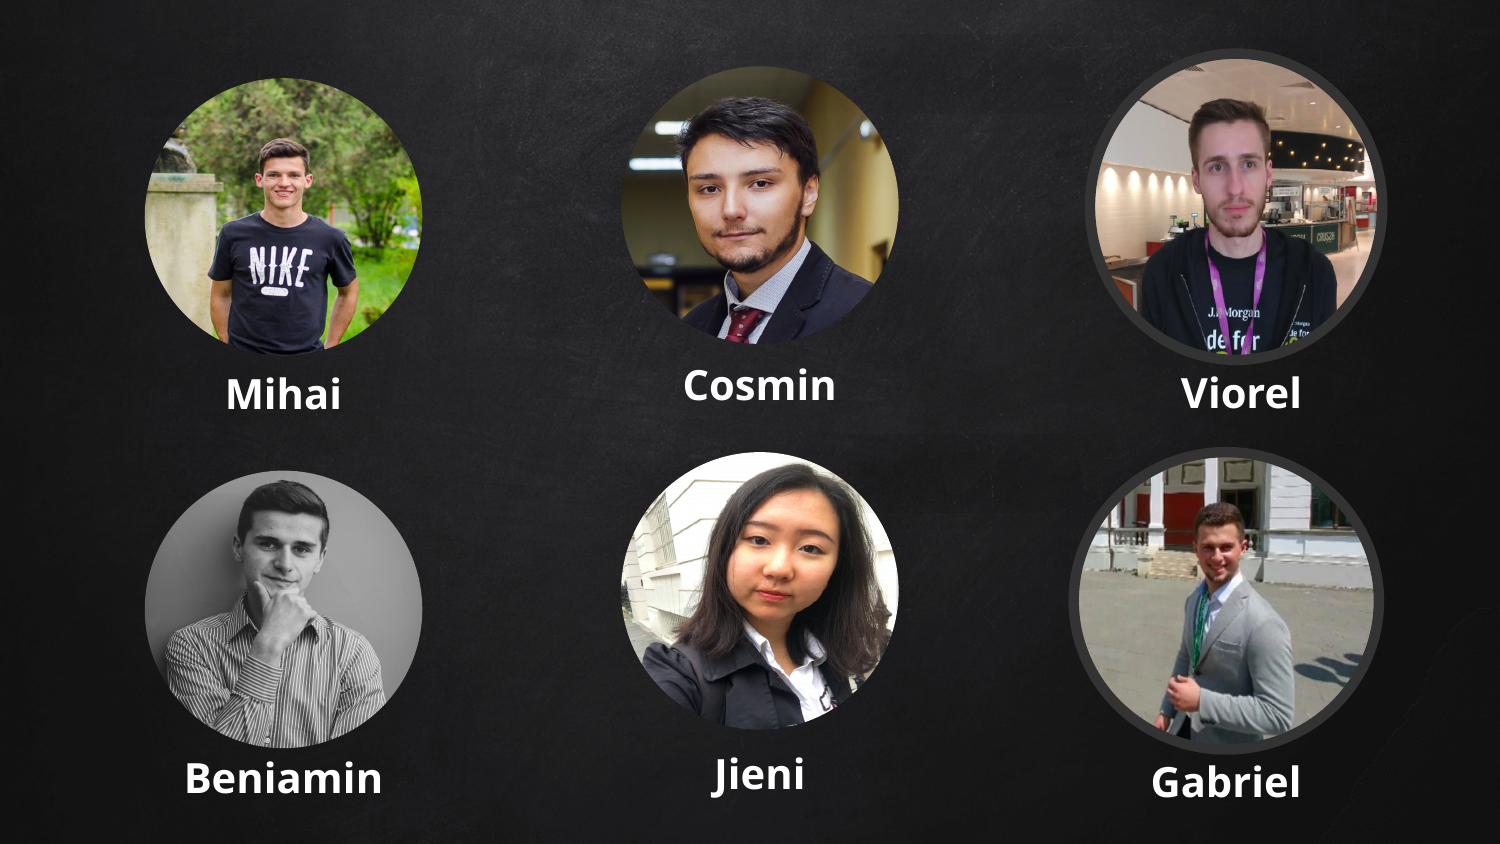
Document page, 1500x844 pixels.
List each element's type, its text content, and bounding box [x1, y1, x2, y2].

picture [0, 0, 1500, 844]
text_box Gabriel [1020, 748, 1433, 813]
text_box Viorel [1089, 359, 1393, 425]
text_box Cosmin [608, 351, 912, 467]
text_box Mihai [132, 360, 435, 426]
text_box Jieni [608, 740, 912, 806]
text_box [621, 66, 899, 344]
text_box [144, 470, 423, 744]
text_box [144, 78, 423, 356]
text_box Beniamin [132, 744, 435, 810]
text_box [621, 467, 899, 730]
